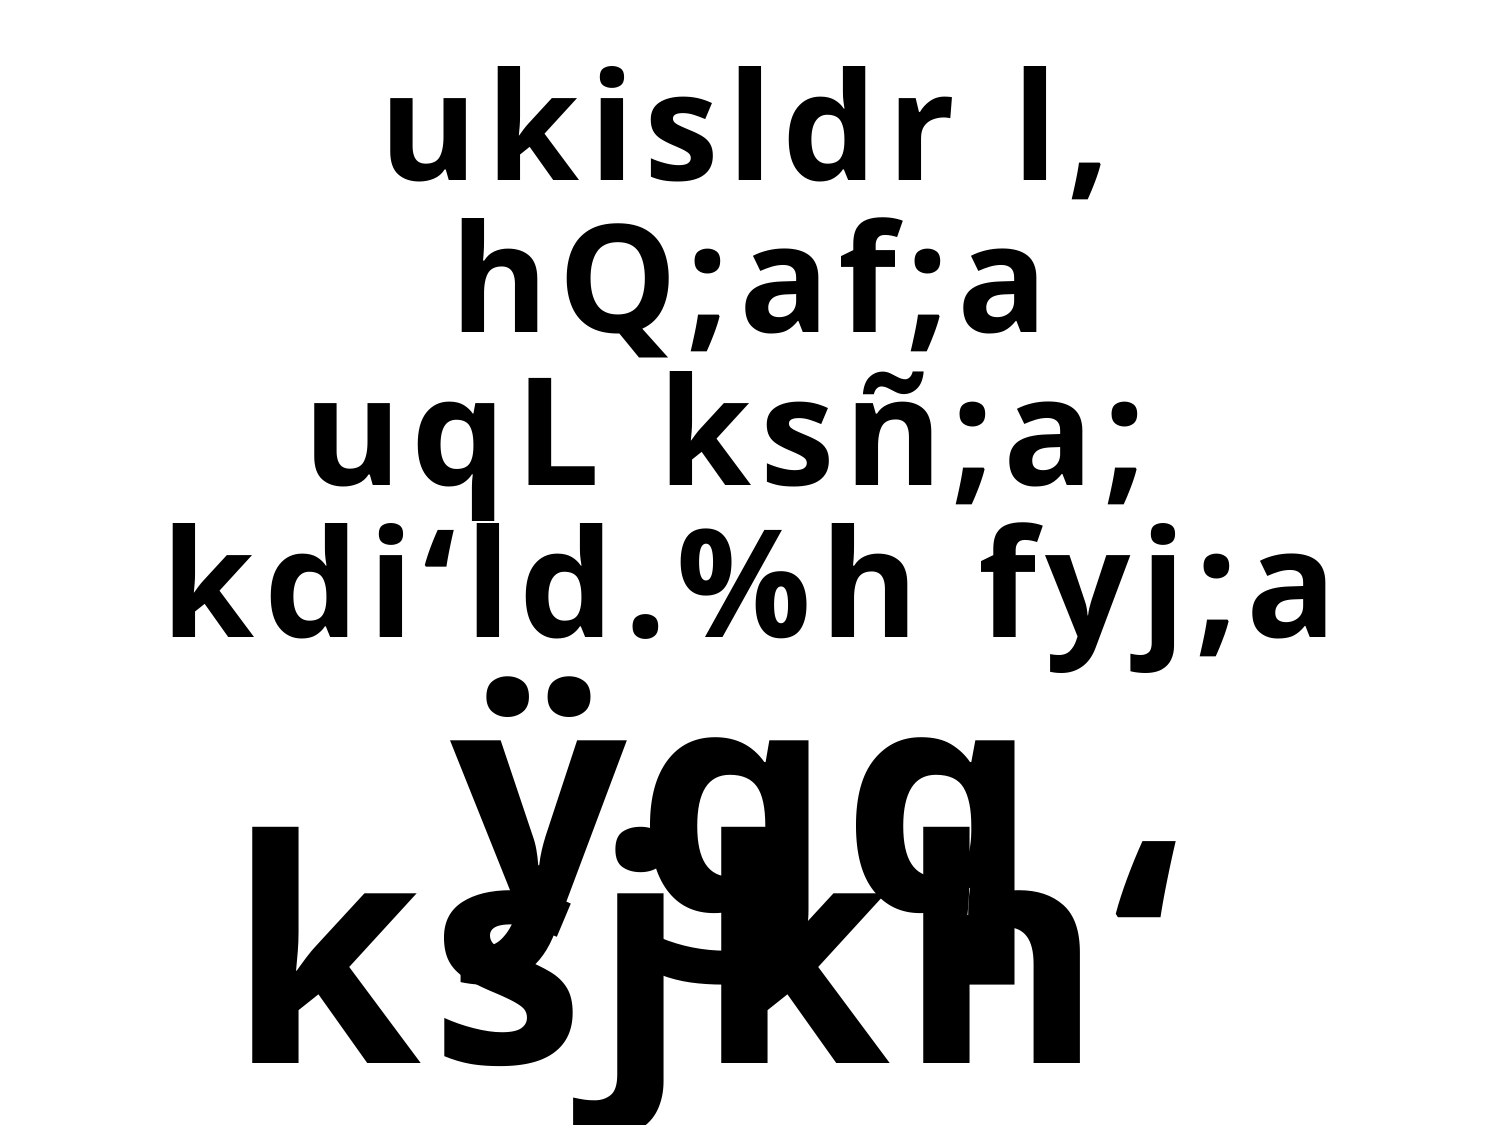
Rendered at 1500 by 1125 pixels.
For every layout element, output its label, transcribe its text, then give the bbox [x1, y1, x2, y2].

text_box ukisldr l, hQ;af;a uqL ksñ;a; kdi‘ld.%h fyj;a ÿgq ksjkh‘ [46, 52, 1454, 1125]
